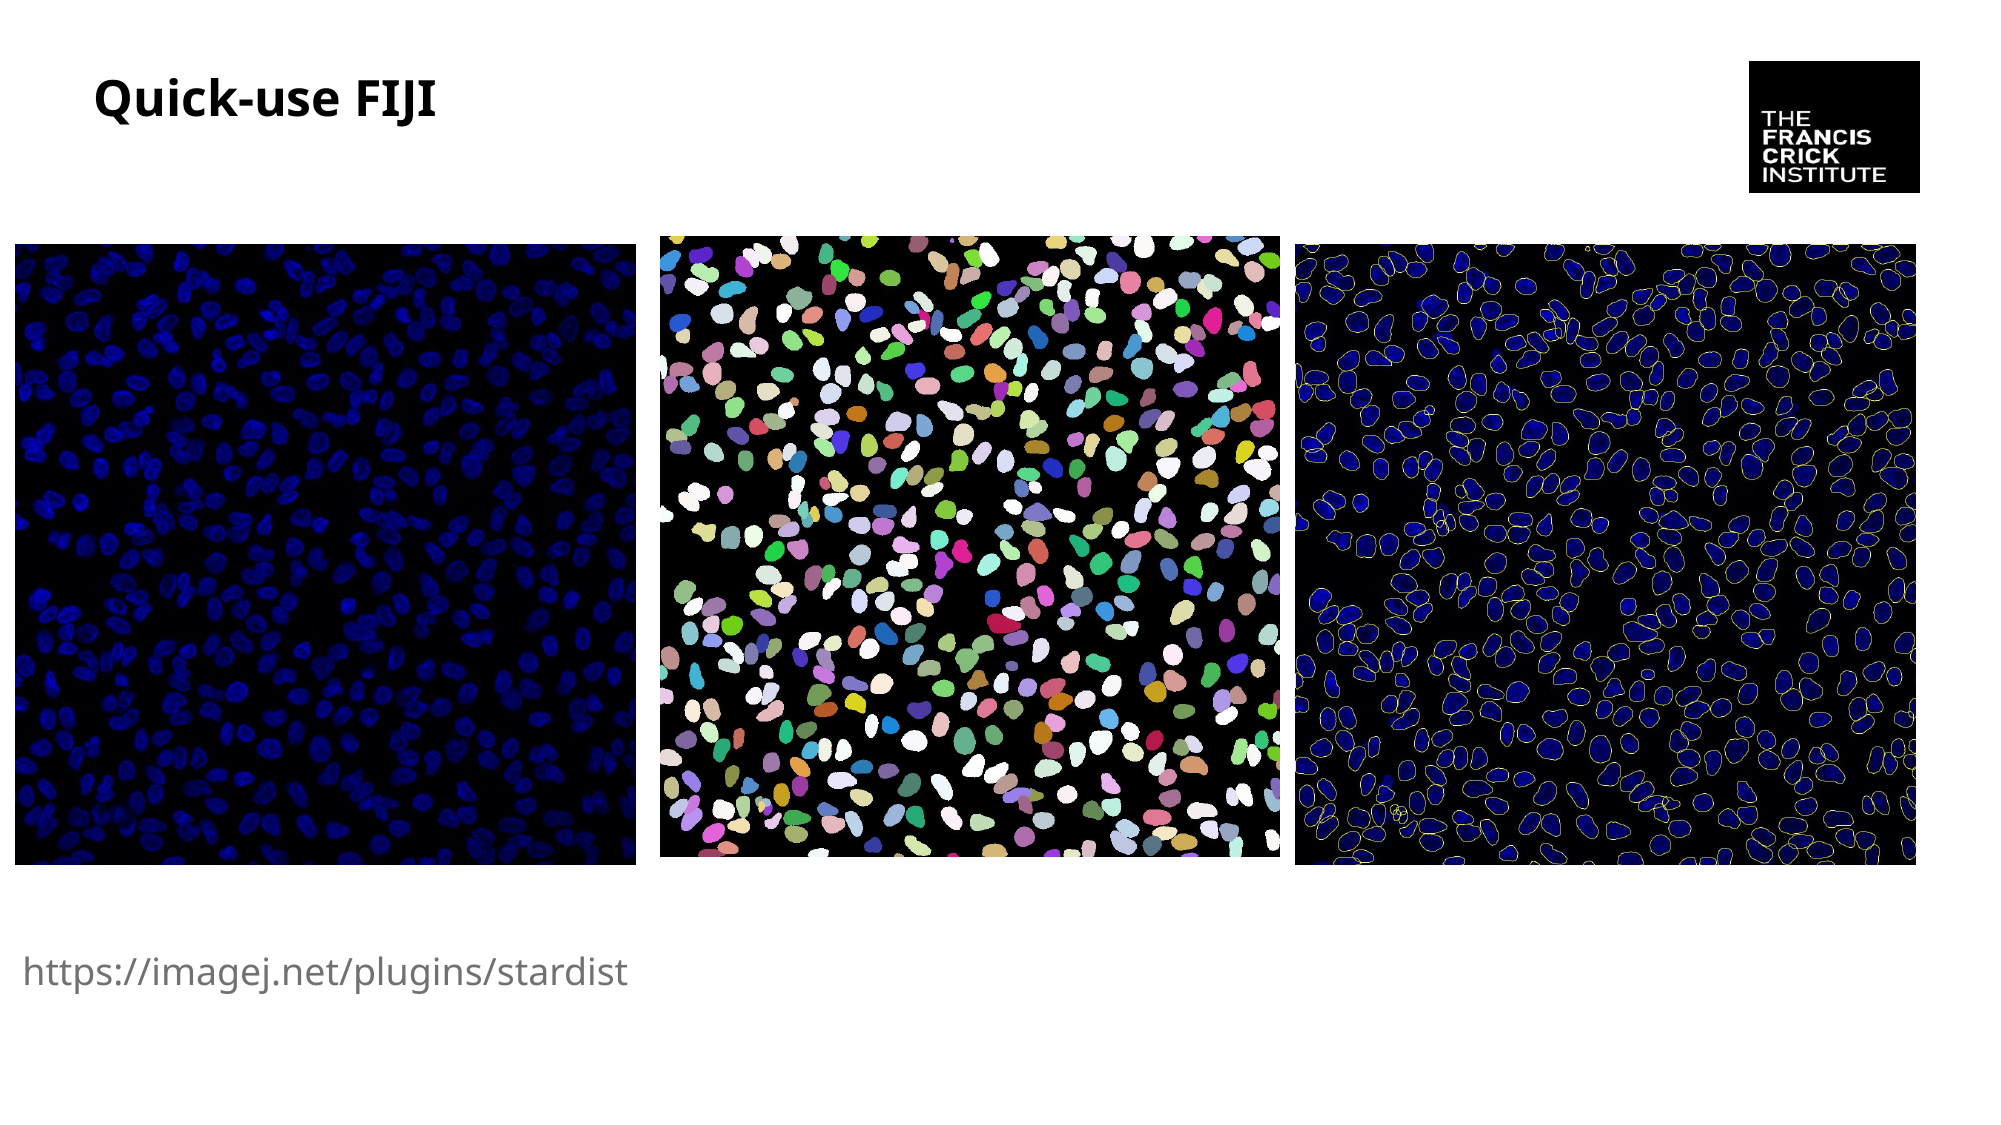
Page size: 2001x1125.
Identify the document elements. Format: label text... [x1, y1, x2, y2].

picture [659, 236, 1280, 857]
picture [1295, 244, 1916, 865]
title Quick-use FIJI [77, 58, 1576, 208]
picture [1749, 61, 1920, 193]
text_box https://imagej.net/plugins/stardist [7, 940, 644, 1000]
picture [15, 244, 636, 865]
